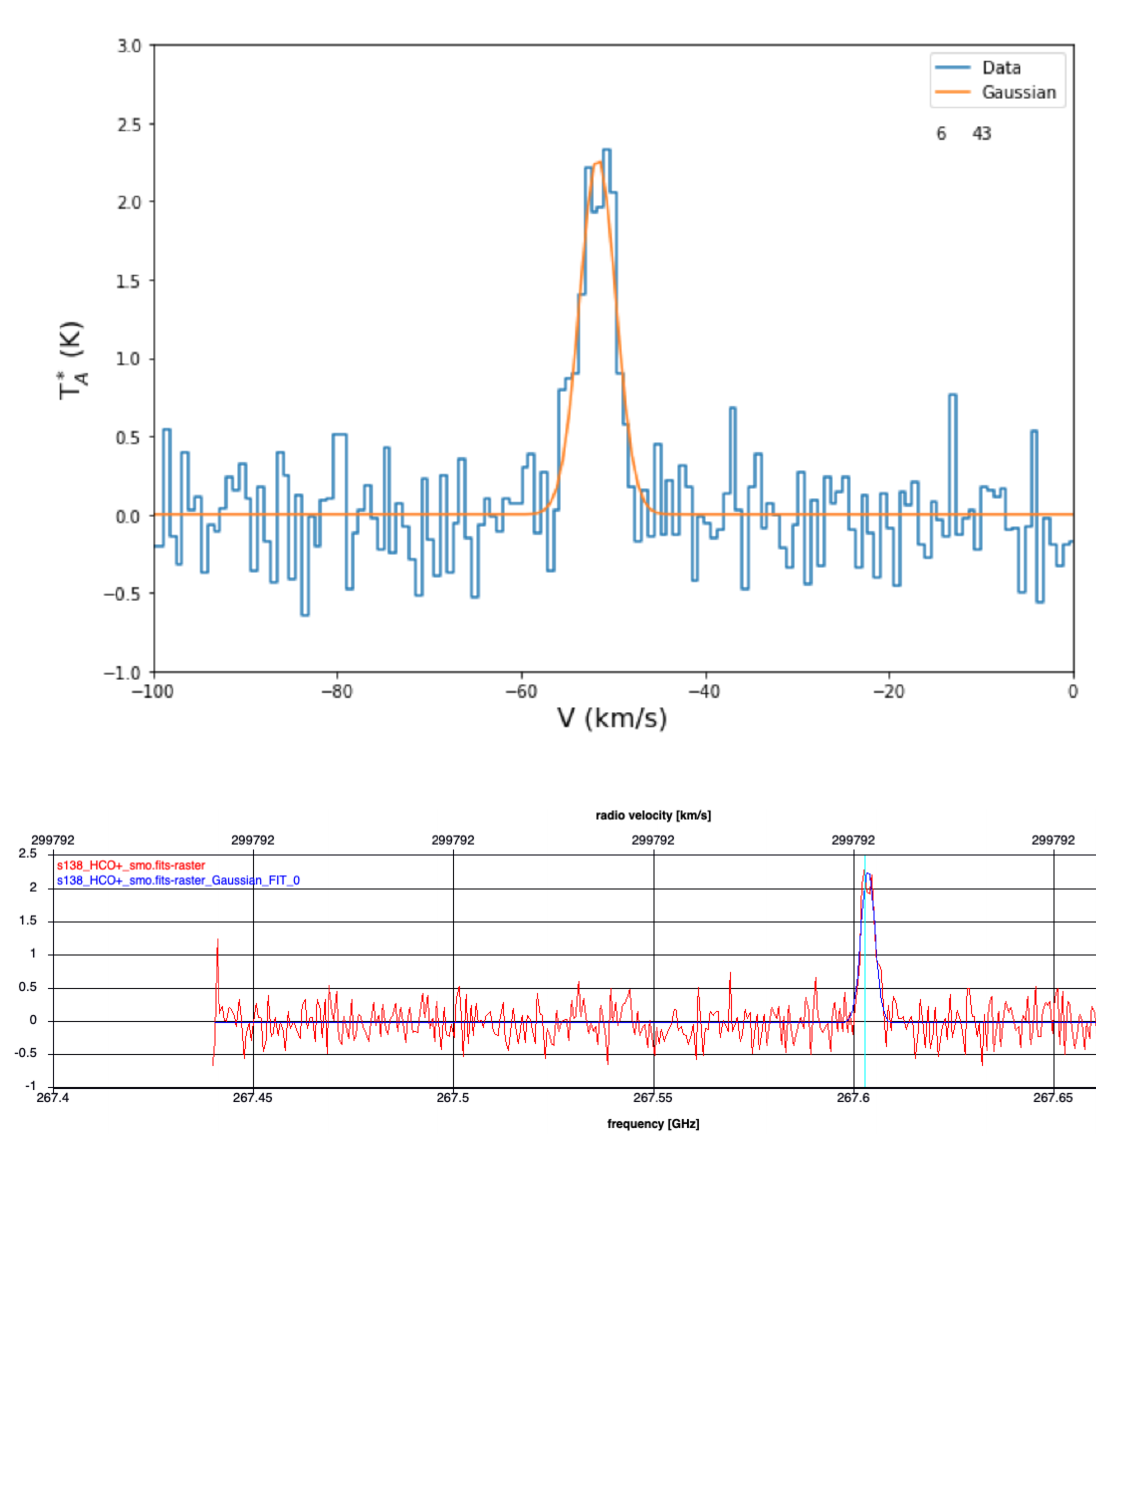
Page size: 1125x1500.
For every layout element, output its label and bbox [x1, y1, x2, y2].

picture [0, 809, 1096, 1134]
picture [18, 24, 1099, 740]
